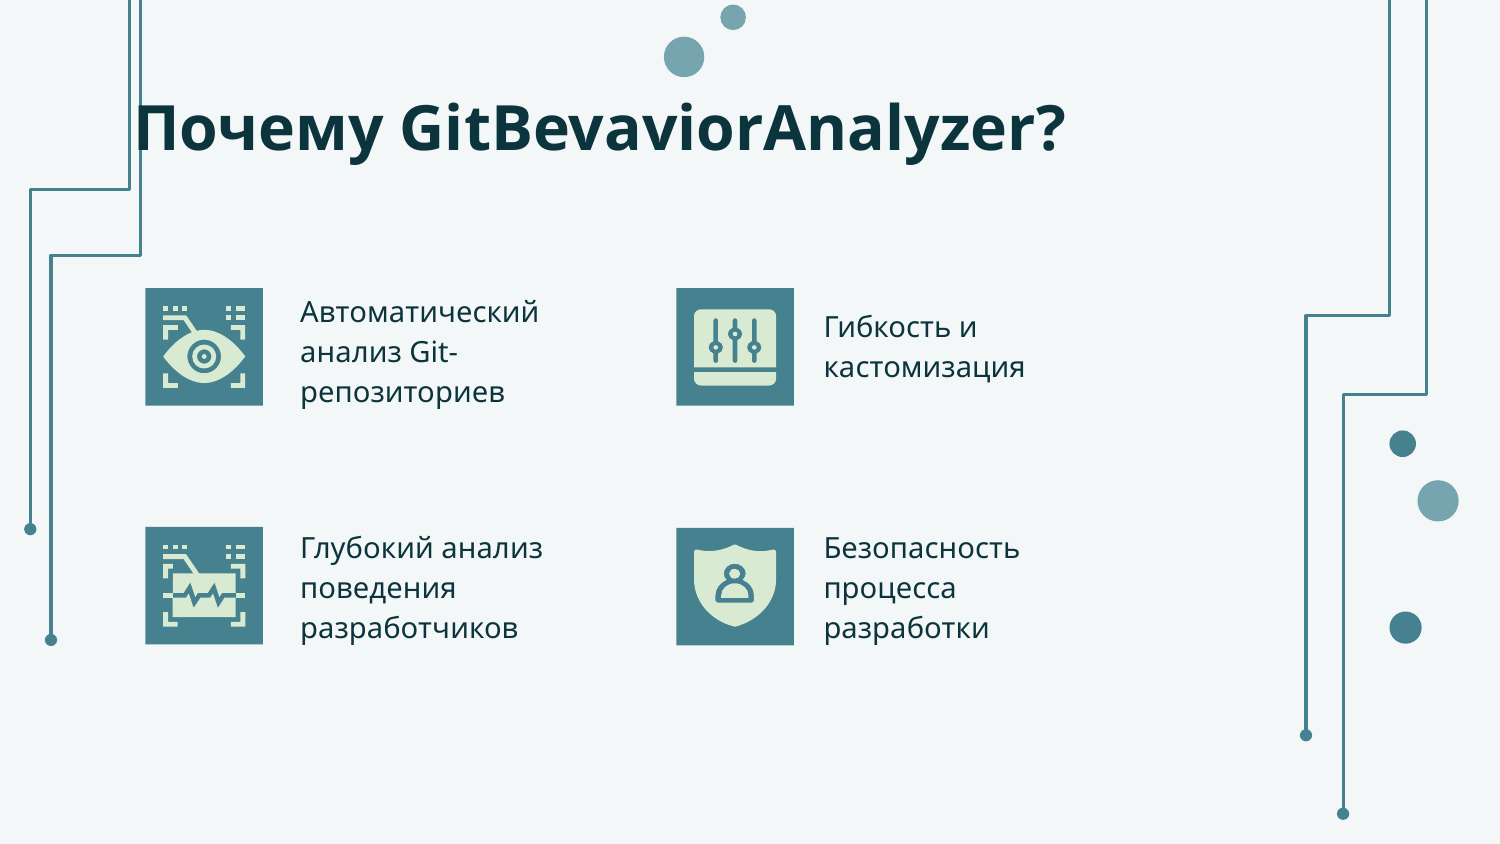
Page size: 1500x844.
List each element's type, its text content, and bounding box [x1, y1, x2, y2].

text_box [676, 288, 794, 406]
text_box [145, 526, 263, 645]
subtitle Гибкость и кастомизация [808, 288, 1133, 398]
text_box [162, 305, 246, 389]
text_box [693, 309, 777, 386]
text_box [676, 527, 794, 646]
subtitle Автоматический анализ Git-репозиториев [285, 272, 634, 383]
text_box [162, 544, 246, 627]
title Почему GitBevaviorAnalyzer? [118, 72, 1382, 167]
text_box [693, 544, 777, 627]
subtitle Глубокий анализ поведения разработчиков [285, 508, 610, 618]
subtitle Безопасность процесса разработки [808, 508, 1133, 618]
text_box [145, 288, 263, 406]
